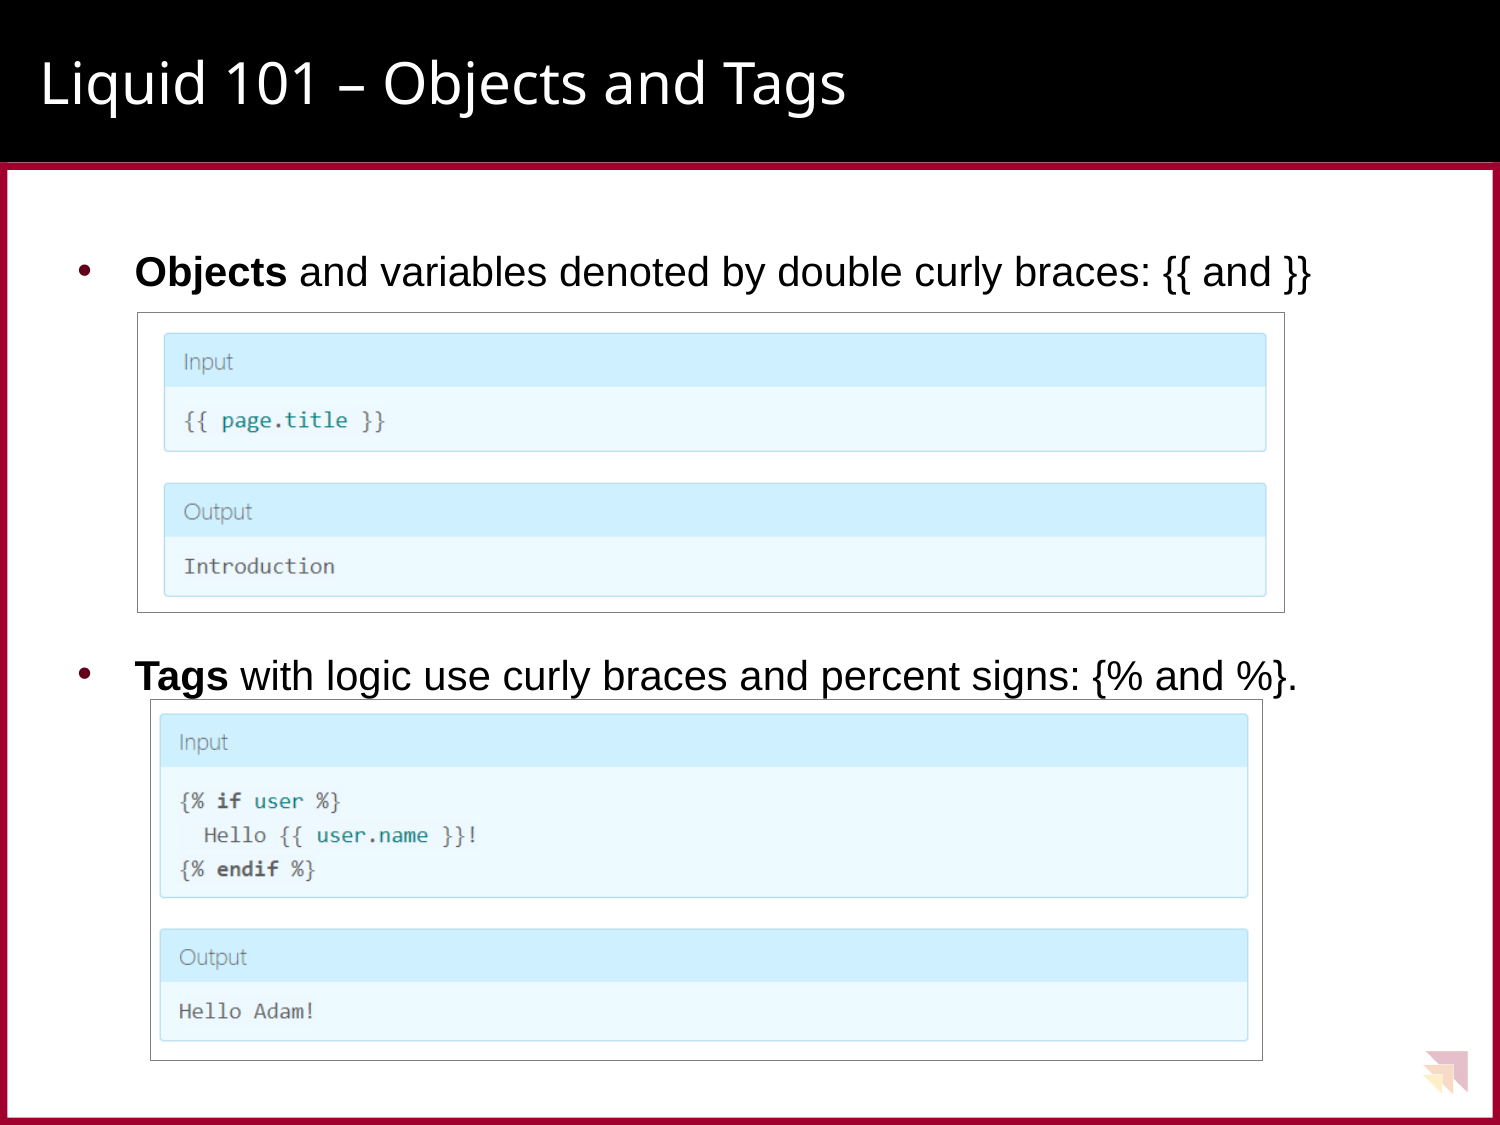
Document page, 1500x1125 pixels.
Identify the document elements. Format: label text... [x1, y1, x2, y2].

picture [137, 312, 1286, 613]
list Objects and variables denoted by double curly braces: {{ and }} Tags with logic use curly braces and percent signs: {% and %}. [62, 237, 1438, 1088]
picture [149, 699, 1263, 1061]
title Liquid 101 – Objects and Tags [24, 12, 1438, 150]
